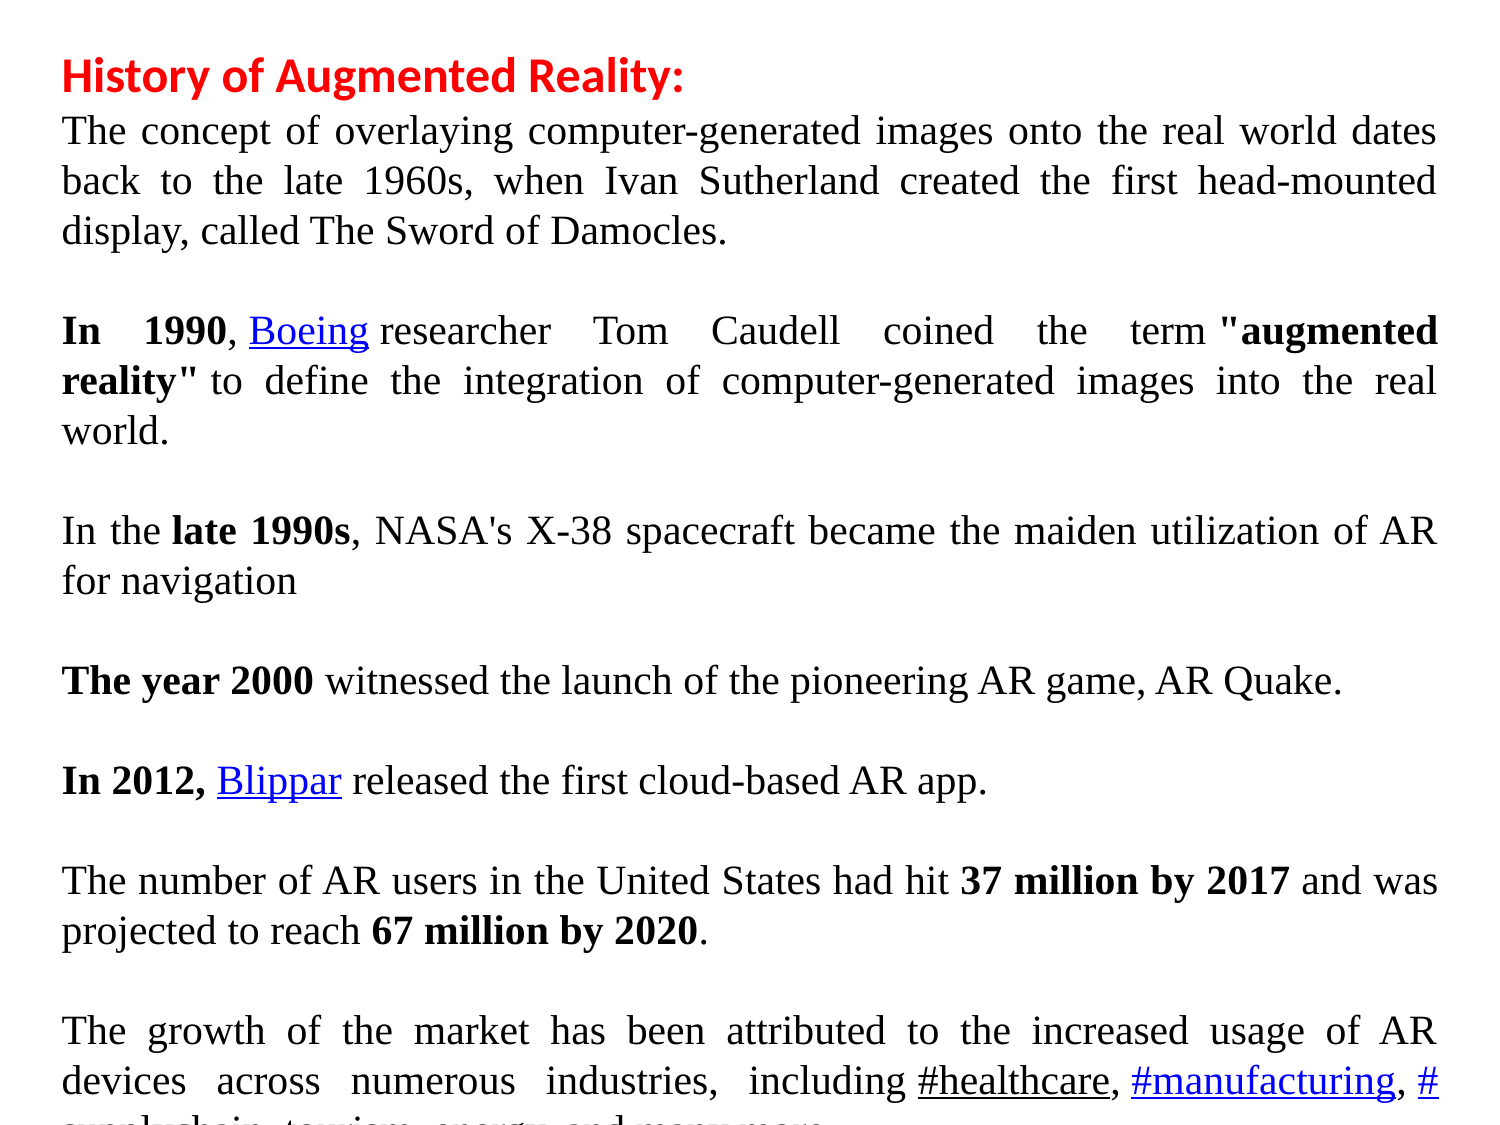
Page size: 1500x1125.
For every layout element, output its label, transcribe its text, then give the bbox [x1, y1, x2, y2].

text_box History of Augmented Reality: The concept of overlaying computer-generated images onto the real world dates back to the late 1960s, when Ivan Sutherland created the first head-mounted display, called The Sword of Damocles. In 1990, Boeing researcher Tom Caudell coined the term "augmented reality" to define the integration of computer-generated images into the real world. In the late 1990s, NASA's X-38 spacecraft became the maiden utilization of AR for navigation The year 2000 witnessed the launch of the pioneering AR game, AR Quake. In 2012, Blippar released the first cloud-based AR app. The number of AR users in the United States had hit 37 million by 2017 and was projected to reach 67 million by 2020. The growth of the market has been attributed to the increased usage of AR devices across numerous industries, including #healthcare, #manufacturing, #supplychain, tourism, energy, and many more. [46, 35, 1454, 1125]
